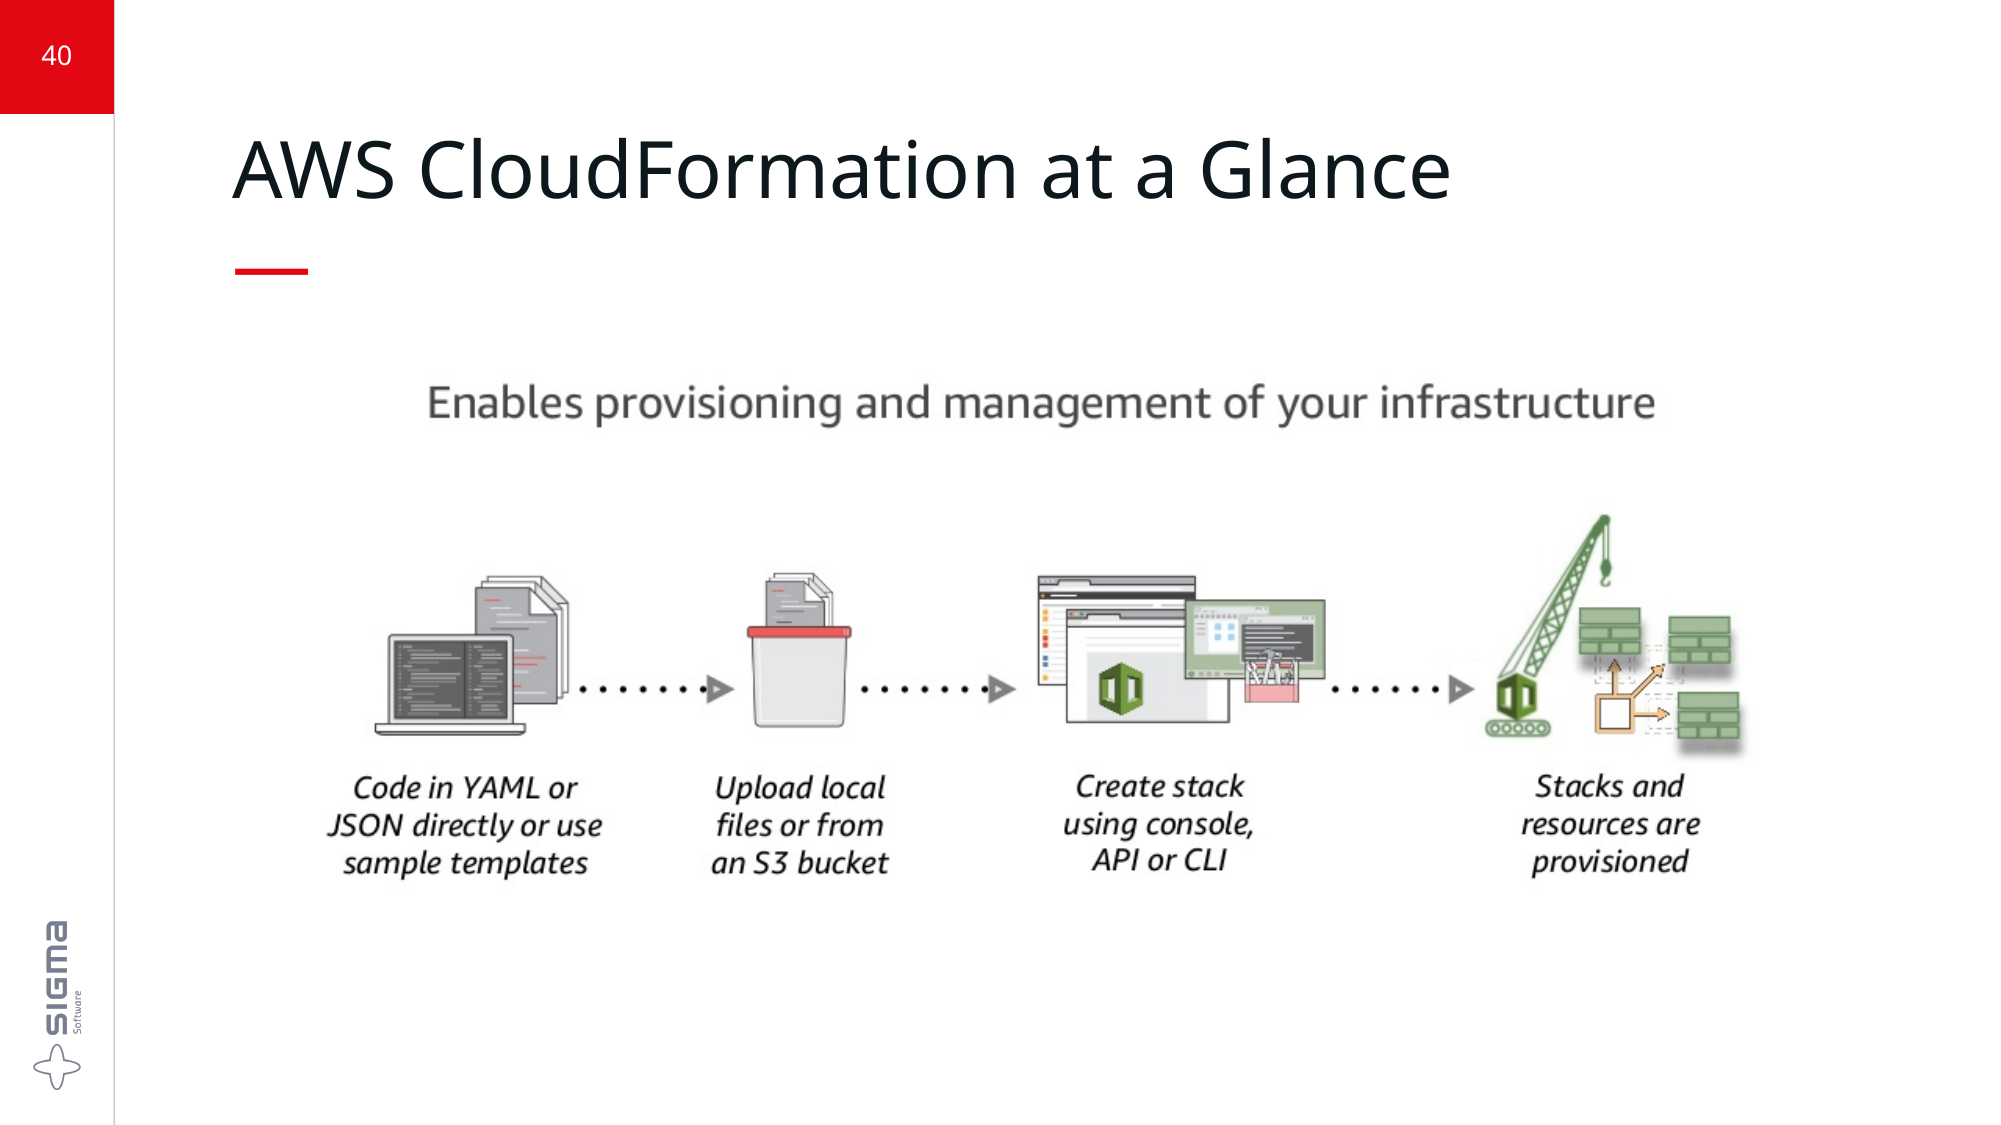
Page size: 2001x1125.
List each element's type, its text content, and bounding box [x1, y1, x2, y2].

slide_number 40 [0, 0, 114, 114]
picture [34, 922, 81, 1090]
picture [278, 343, 1789, 916]
title AWS CloudFormation at a Glance — [232, 119, 1886, 312]
